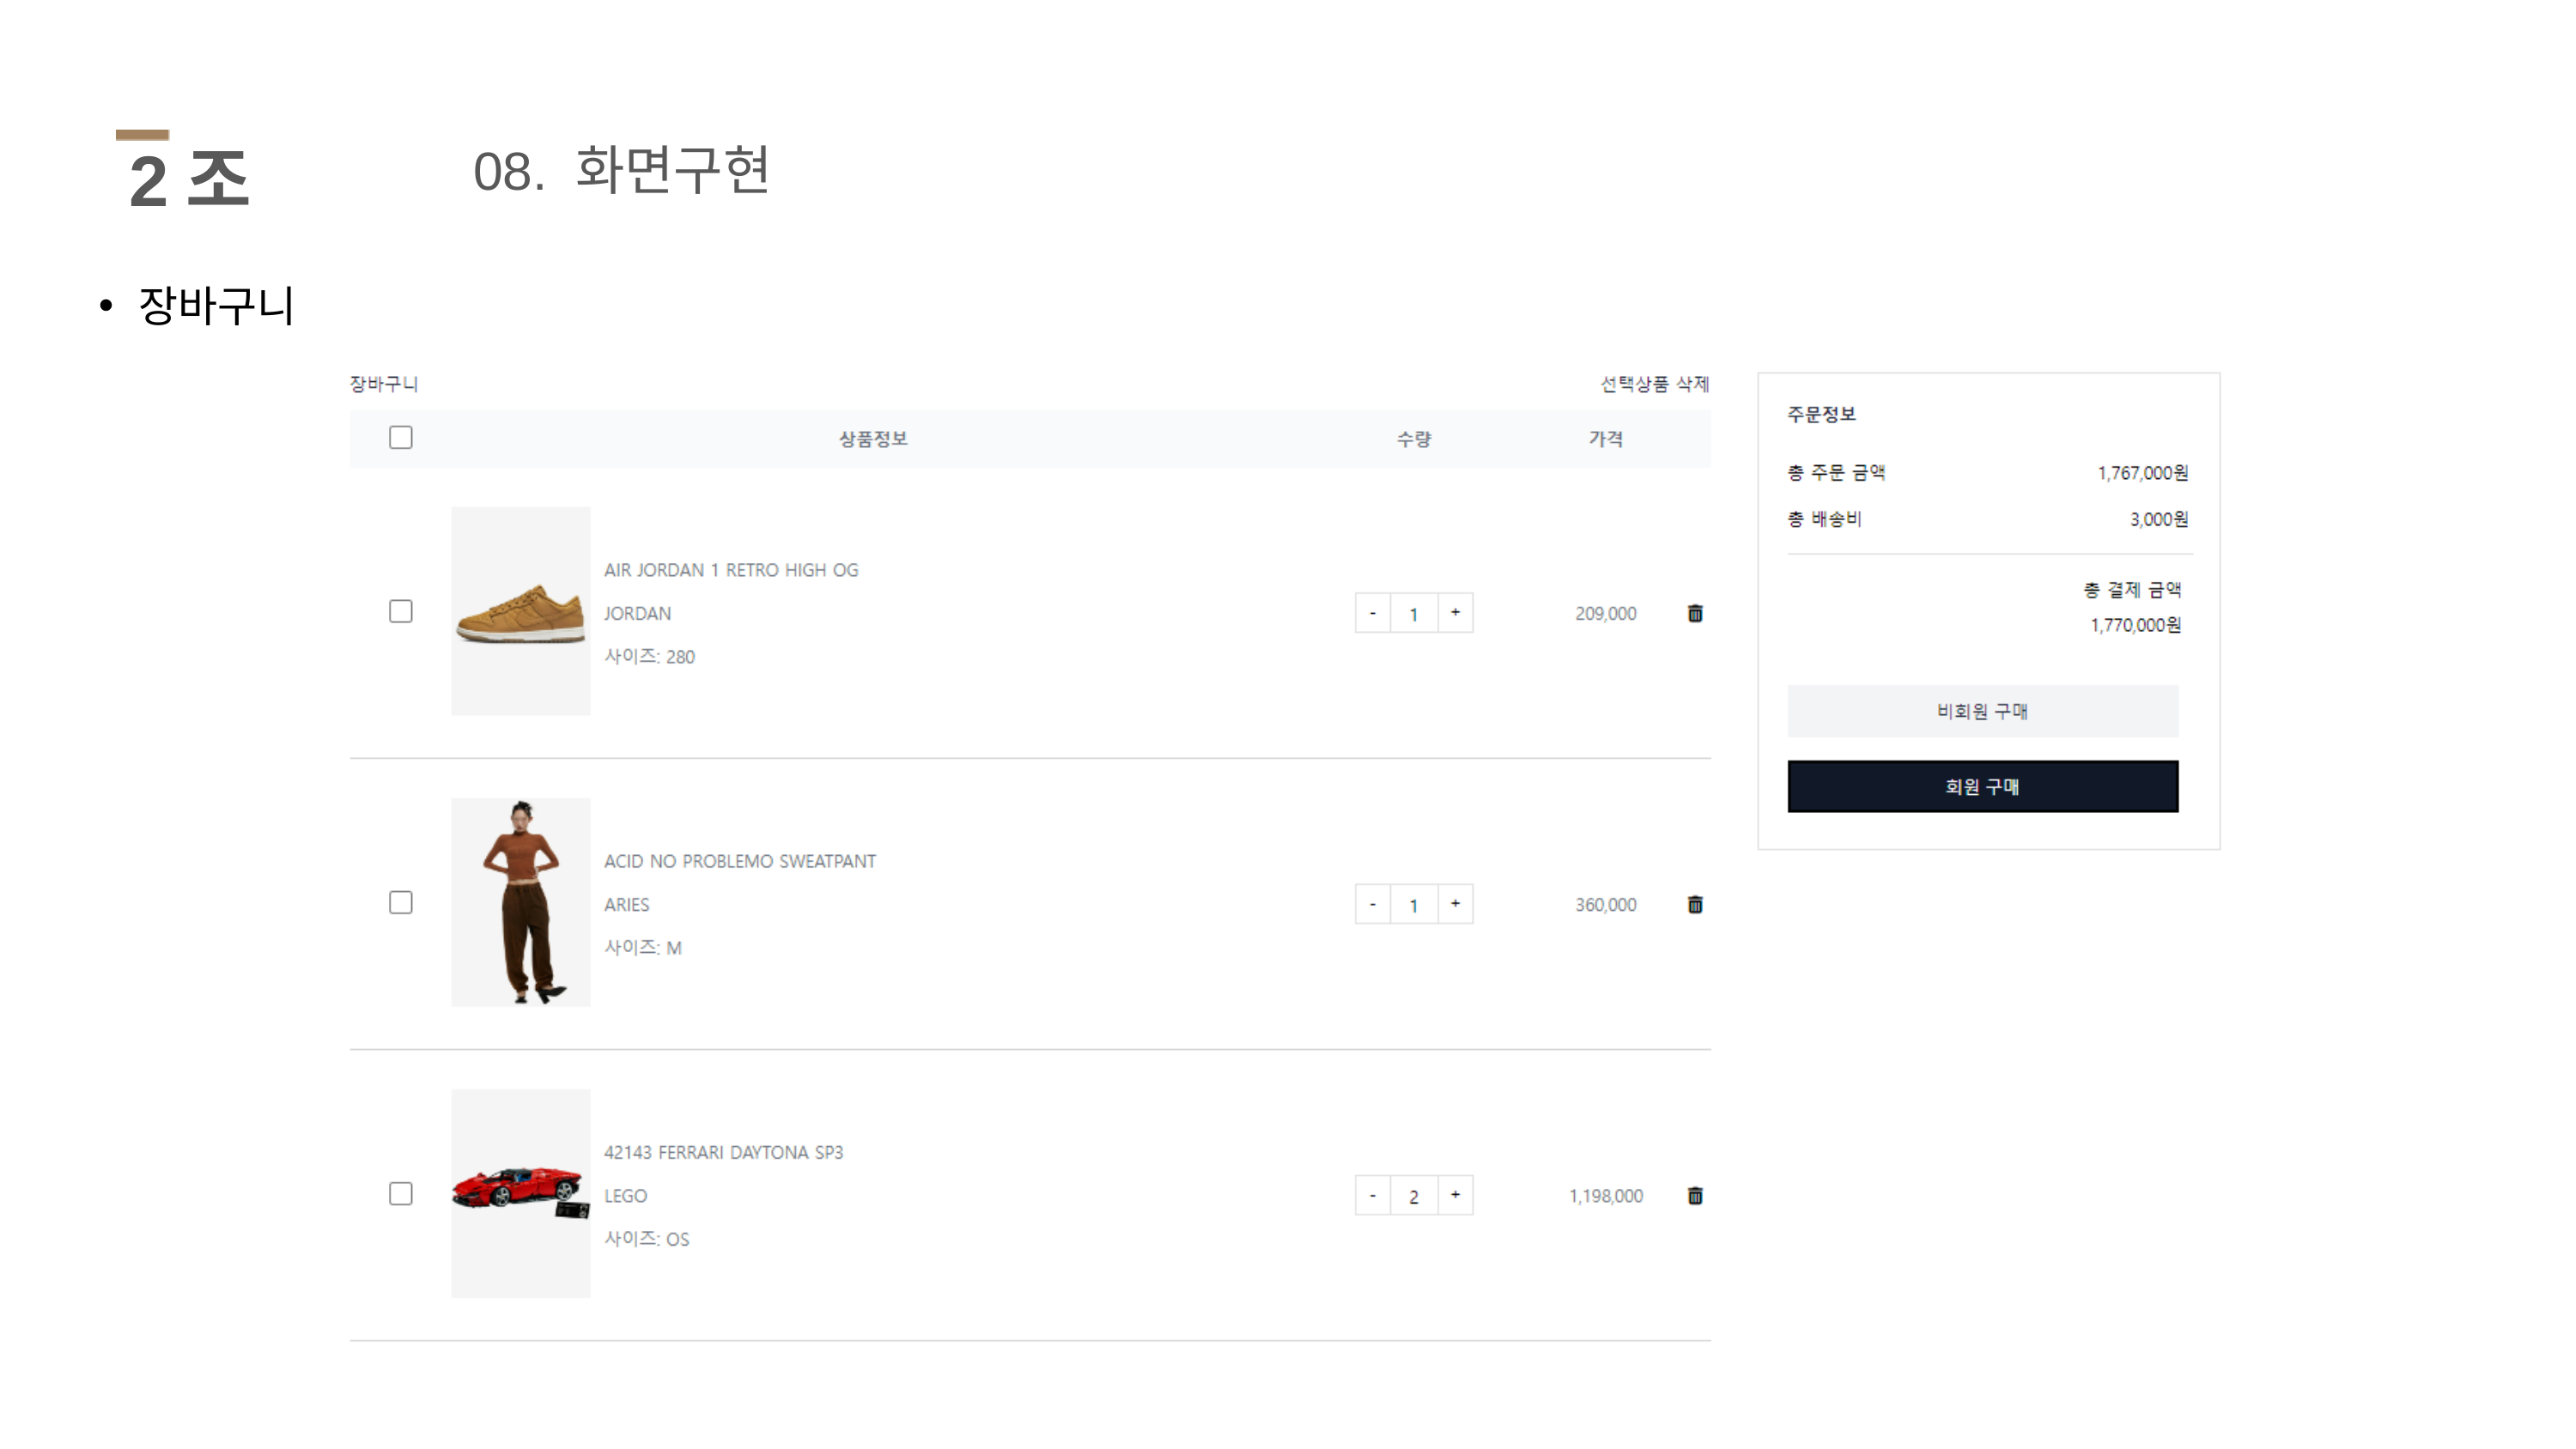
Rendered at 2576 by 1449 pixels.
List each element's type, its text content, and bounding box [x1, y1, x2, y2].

text_box 장바구니 [85, 273, 514, 338]
picture [116, 130, 170, 141]
text_box 08. 화면구현 [460, 130, 1361, 208]
picture [337, 358, 2239, 1365]
text_box 2조 [116, 128, 576, 227]
